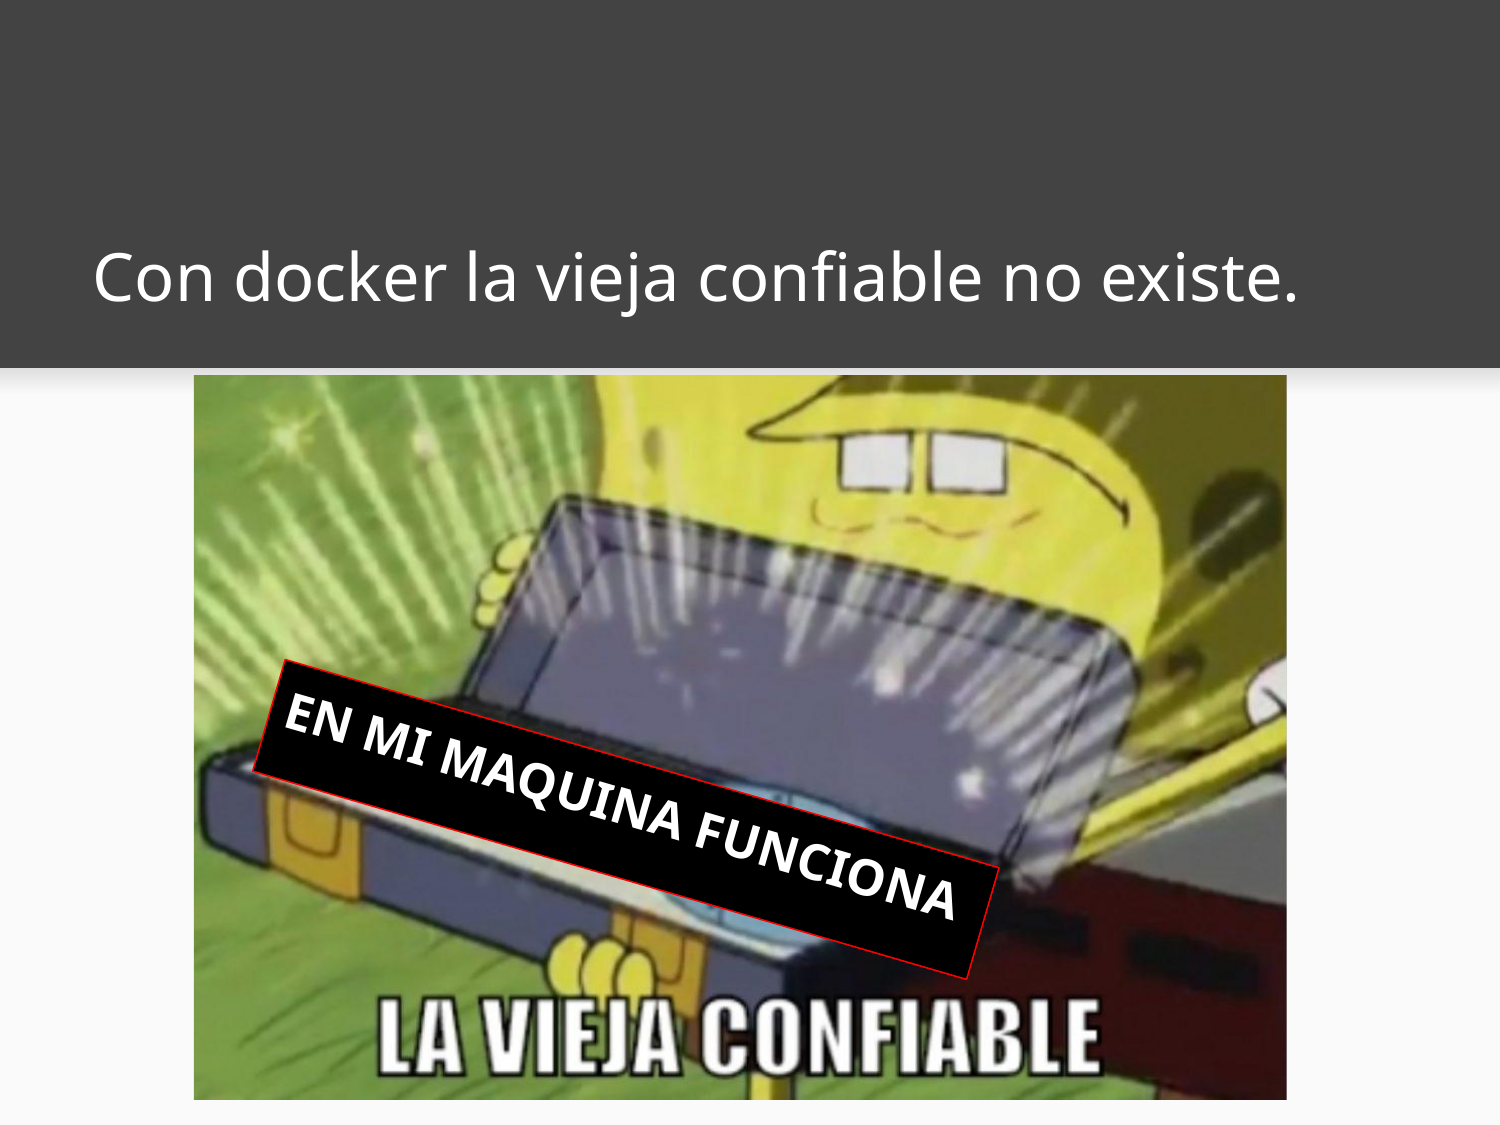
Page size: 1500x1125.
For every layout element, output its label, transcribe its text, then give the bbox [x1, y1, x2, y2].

picture [193, 375, 1287, 1101]
title Con docker la vieja confiable no existe. [77, 161, 1427, 330]
